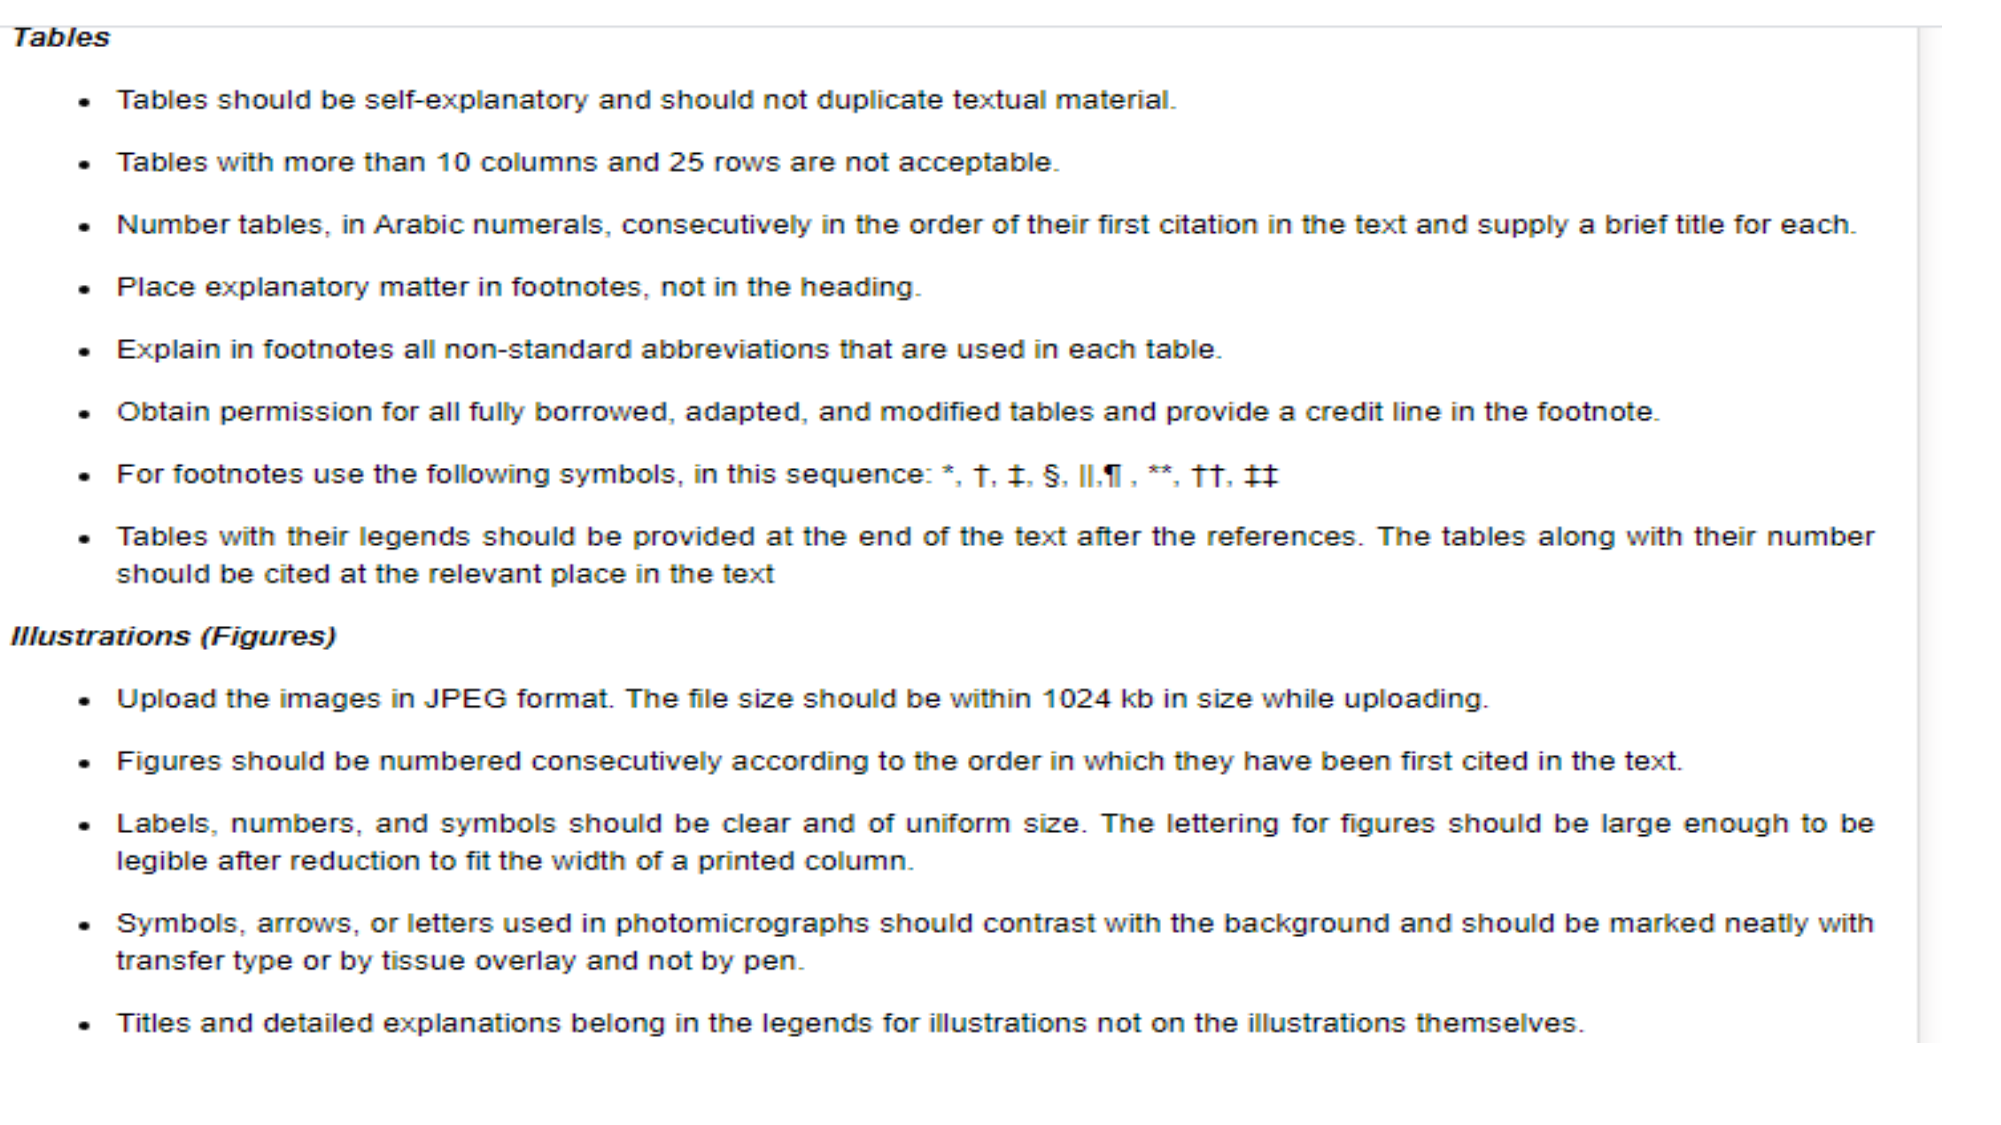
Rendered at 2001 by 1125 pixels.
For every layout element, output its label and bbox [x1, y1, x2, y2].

picture [0, 22, 1942, 1043]
